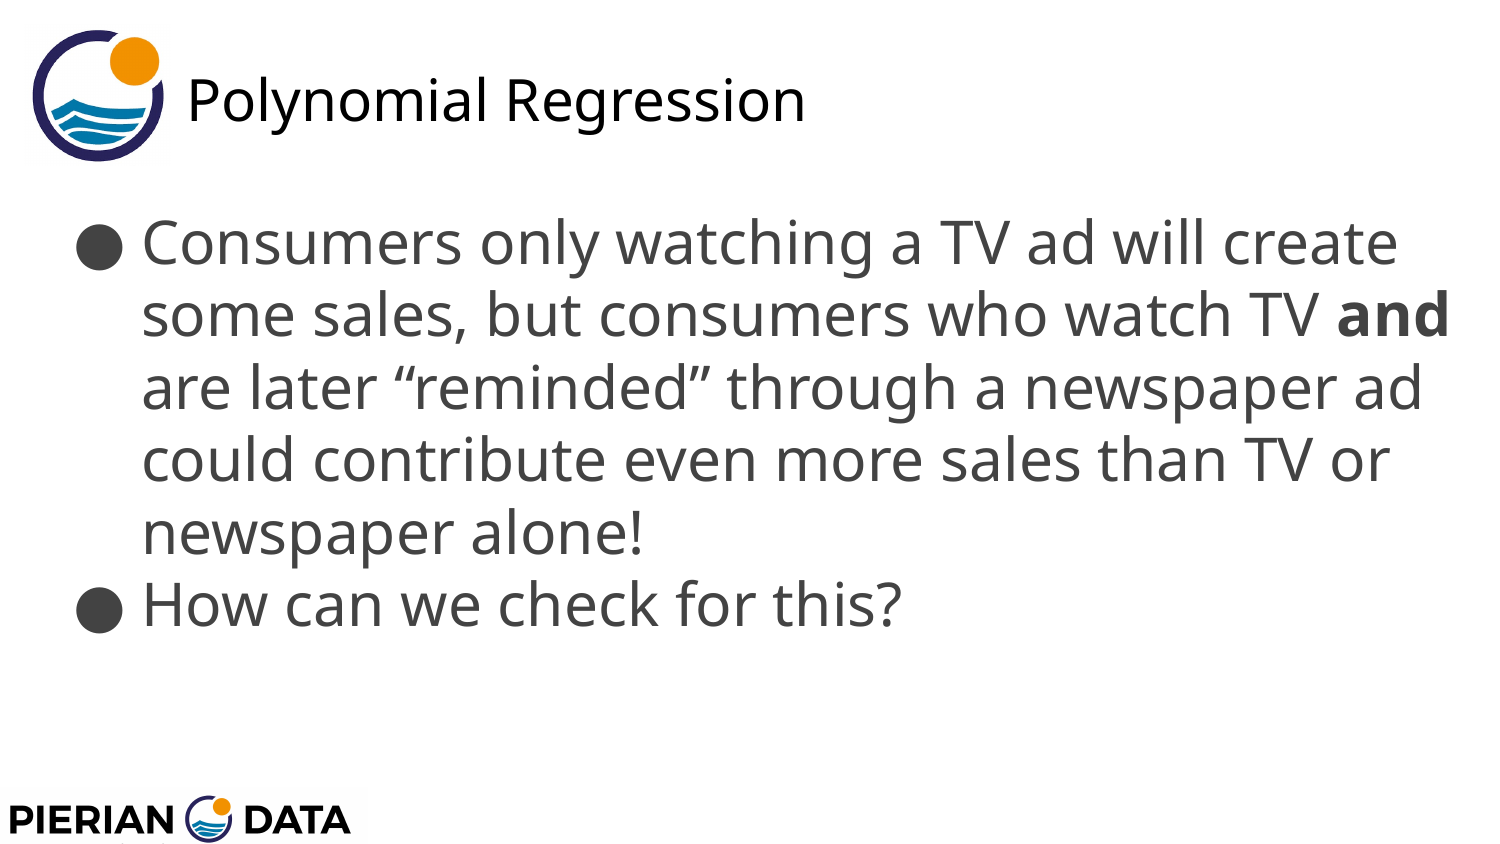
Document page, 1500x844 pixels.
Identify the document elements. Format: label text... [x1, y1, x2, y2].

picture [24, 24, 172, 167]
picture [0, 787, 368, 844]
title Polynomial Regression [176, 48, 1449, 143]
list Consumers only watching a TV ad will create some sales, but consumers who watch TV and are later “reminded” through a newspaper ad could contribute even more sales than TV or newspaper alone! How can we check for this? [51, 189, 1476, 750]
